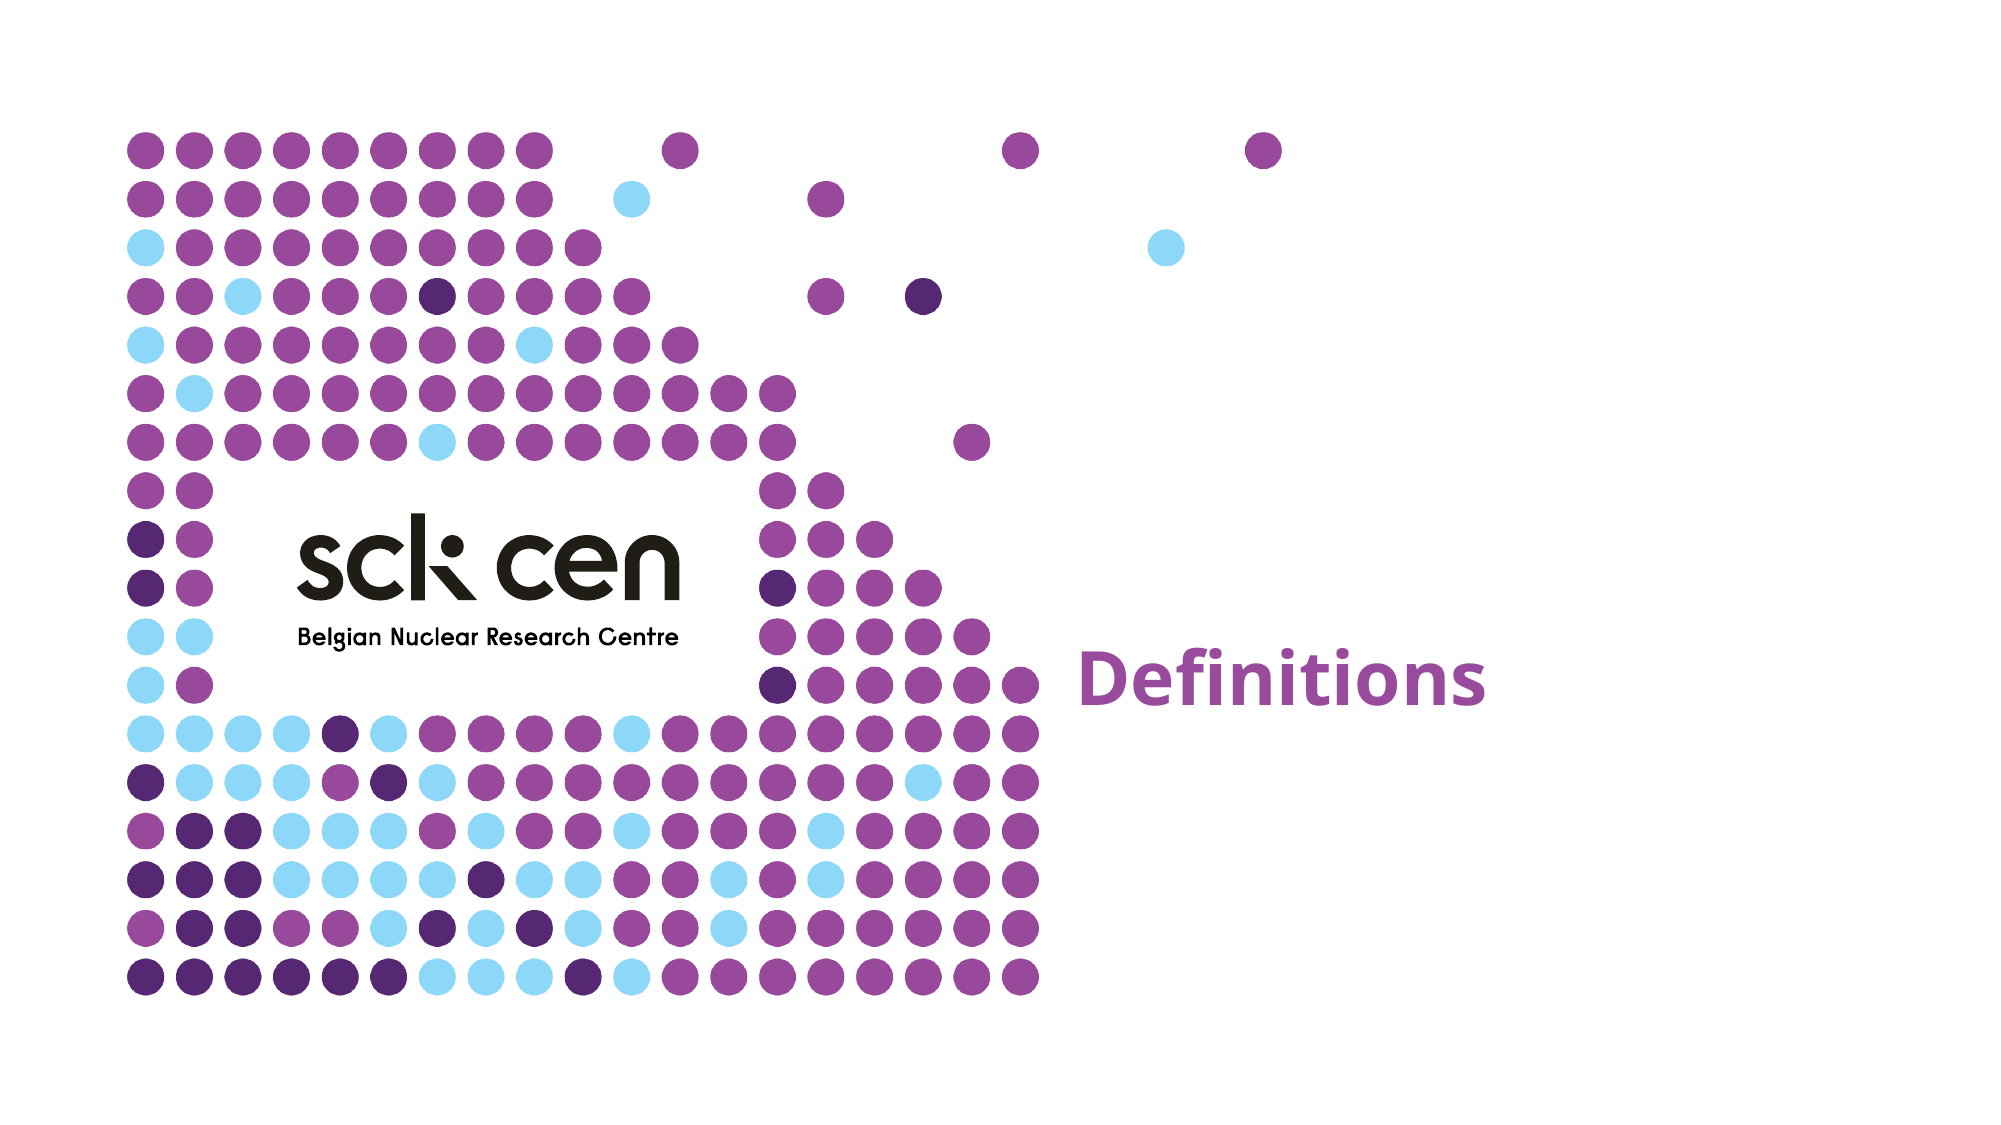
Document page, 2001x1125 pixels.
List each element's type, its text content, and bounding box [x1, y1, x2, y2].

picture [121, 126, 1526, 1002]
title Definitions [1075, 351, 1879, 722]
